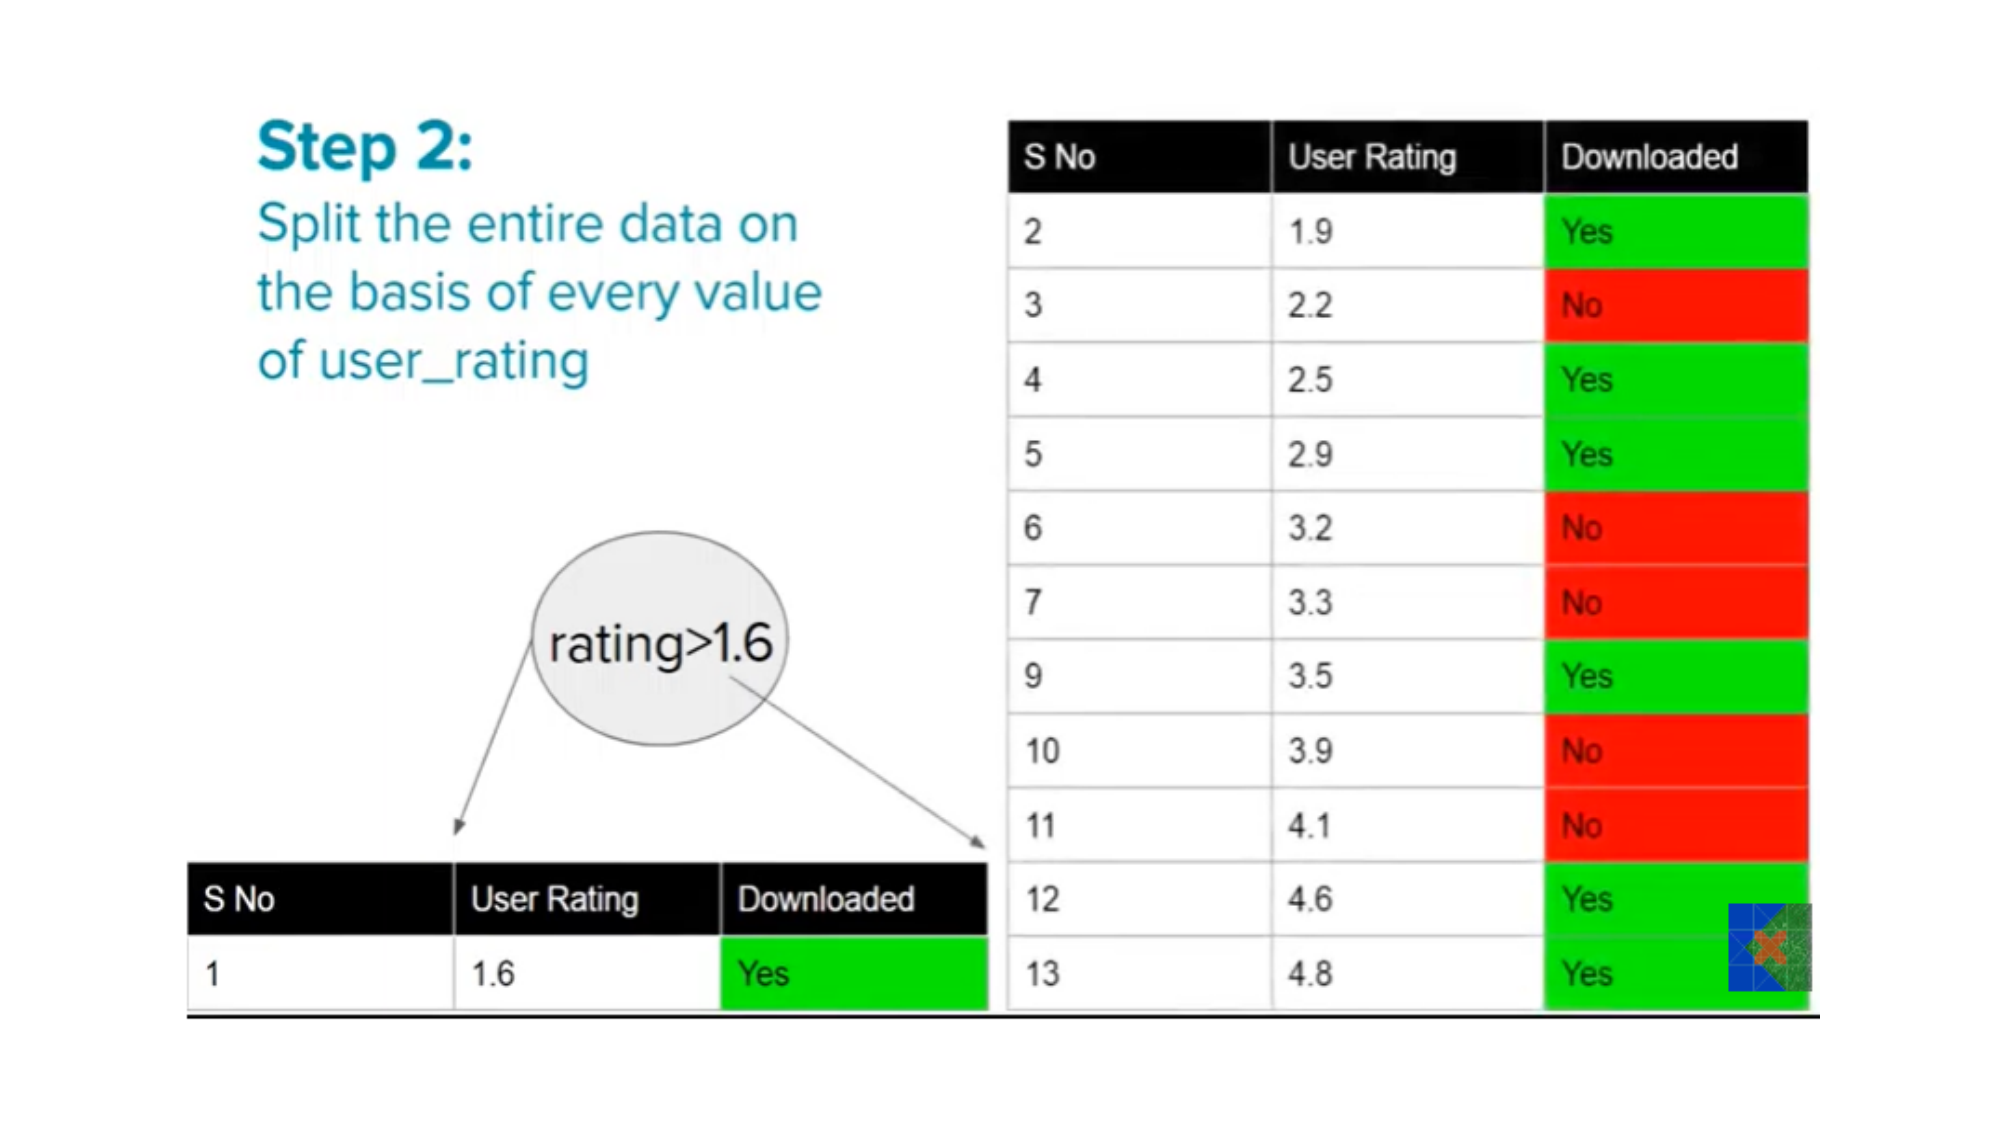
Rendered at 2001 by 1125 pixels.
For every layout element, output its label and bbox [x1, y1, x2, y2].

picture [180, 25, 1820, 1027]
